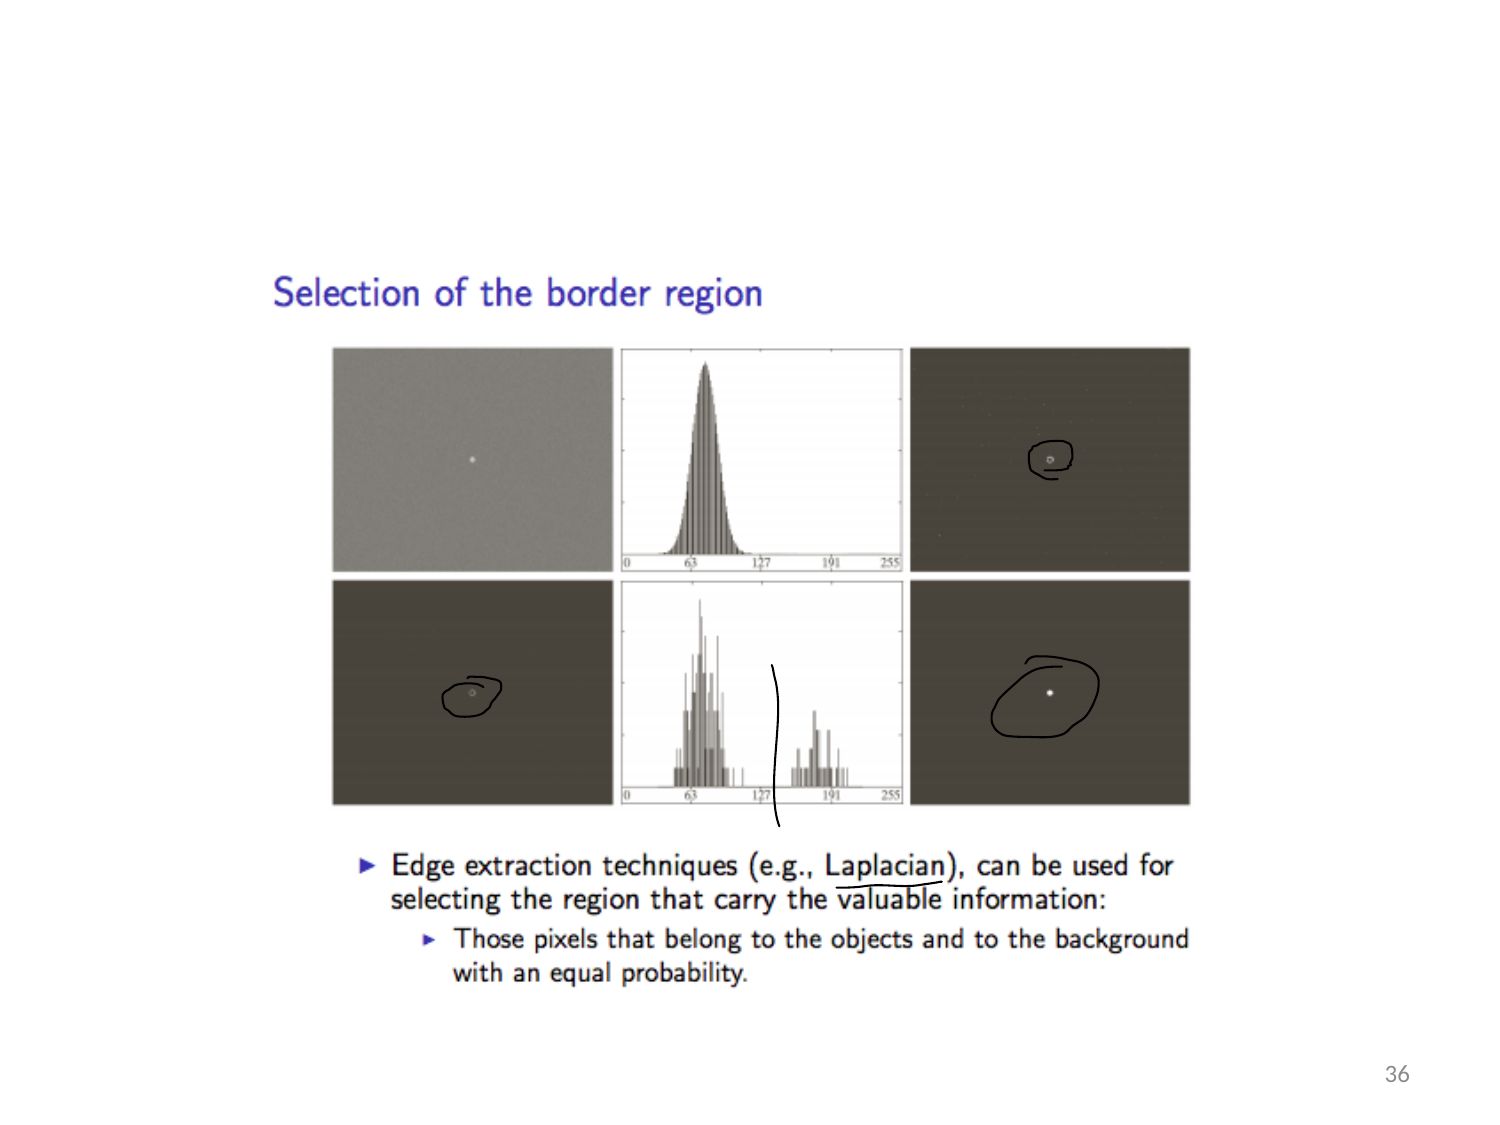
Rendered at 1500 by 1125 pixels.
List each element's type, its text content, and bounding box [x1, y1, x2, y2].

slide_number 36 [1074, 1042, 1425, 1103]
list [74, 262, 1426, 1006]
